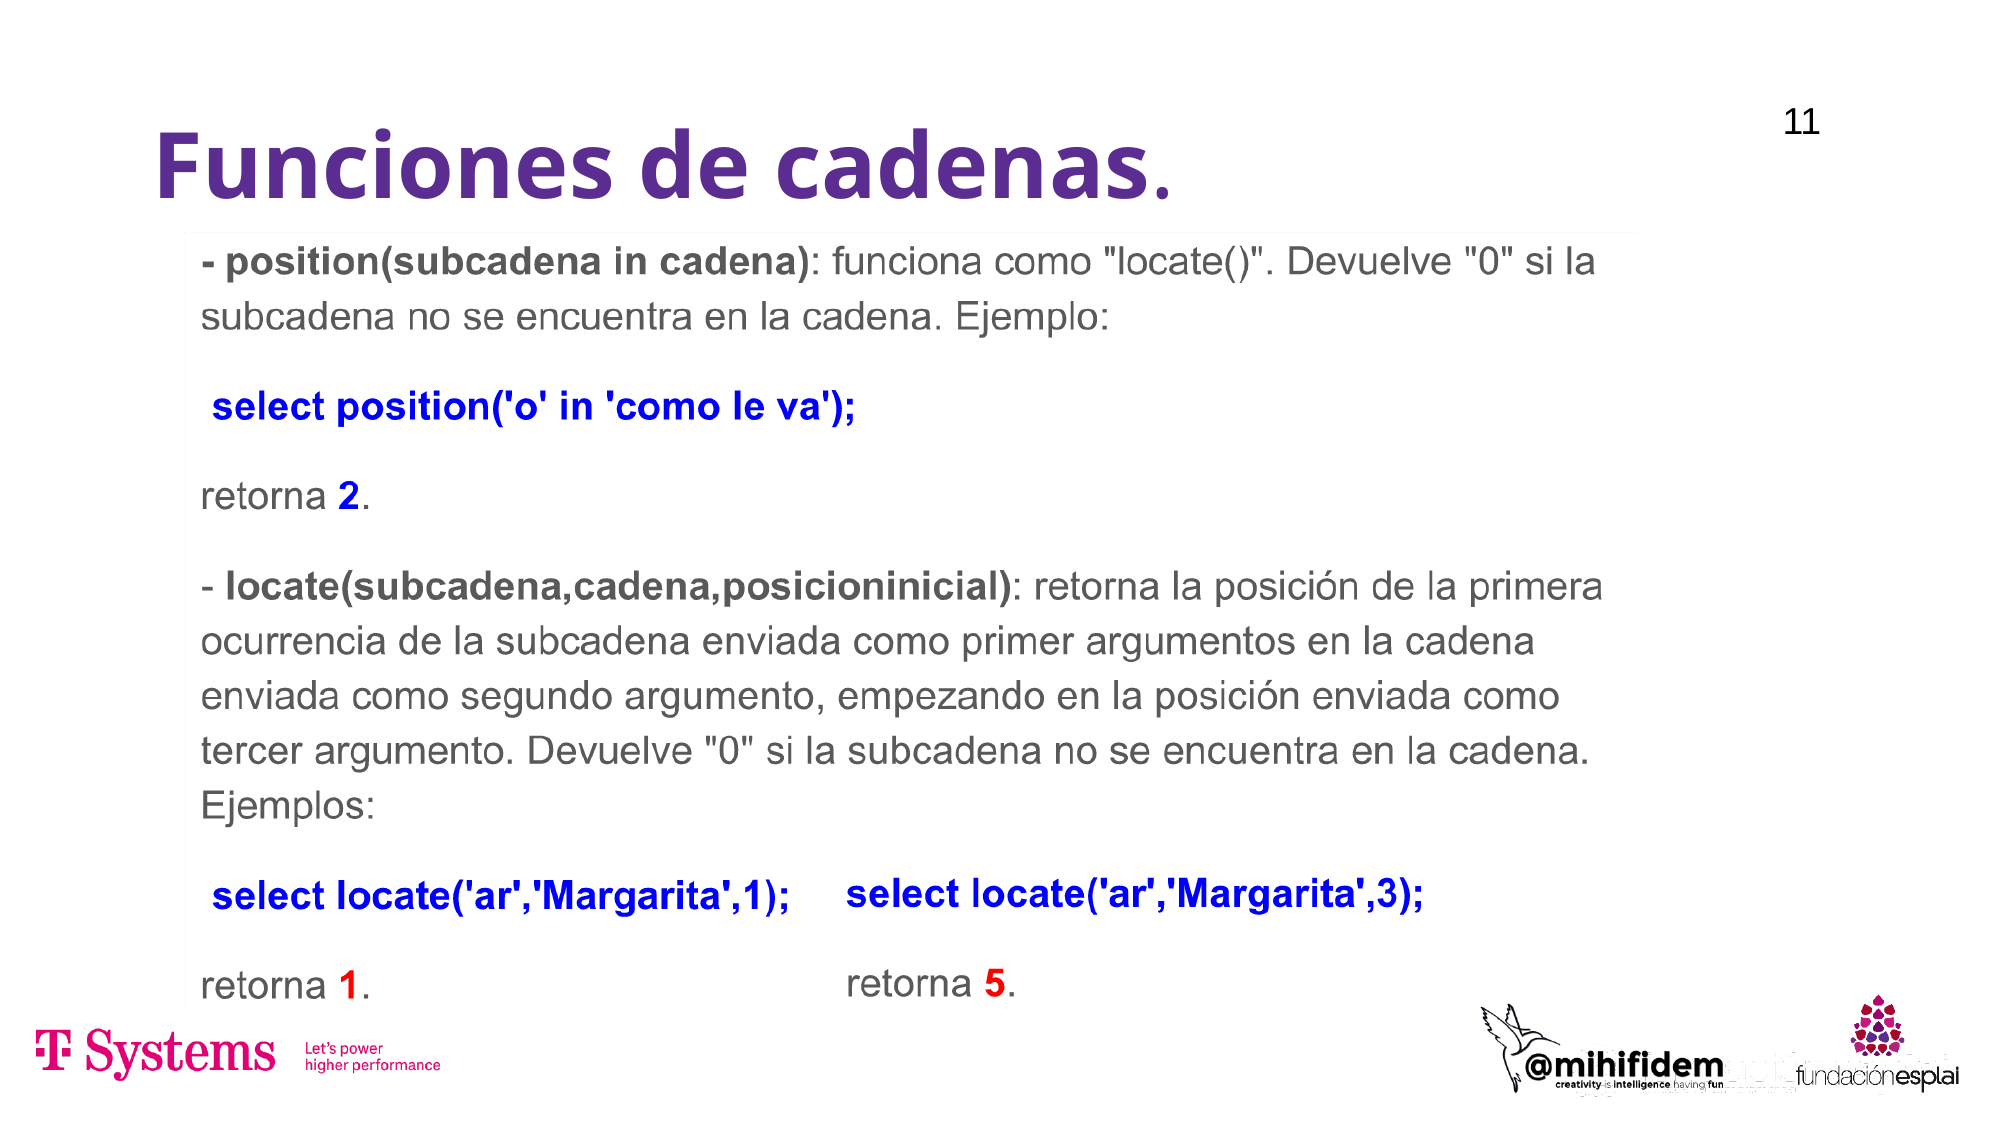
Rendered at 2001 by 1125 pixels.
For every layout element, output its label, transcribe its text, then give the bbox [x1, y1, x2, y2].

text_box 11 [1767, 89, 1863, 150]
text_box Funciones de cadenas. [137, 59, 1863, 278]
picture [184, 232, 1965, 1103]
picture [36, 1027, 440, 1081]
